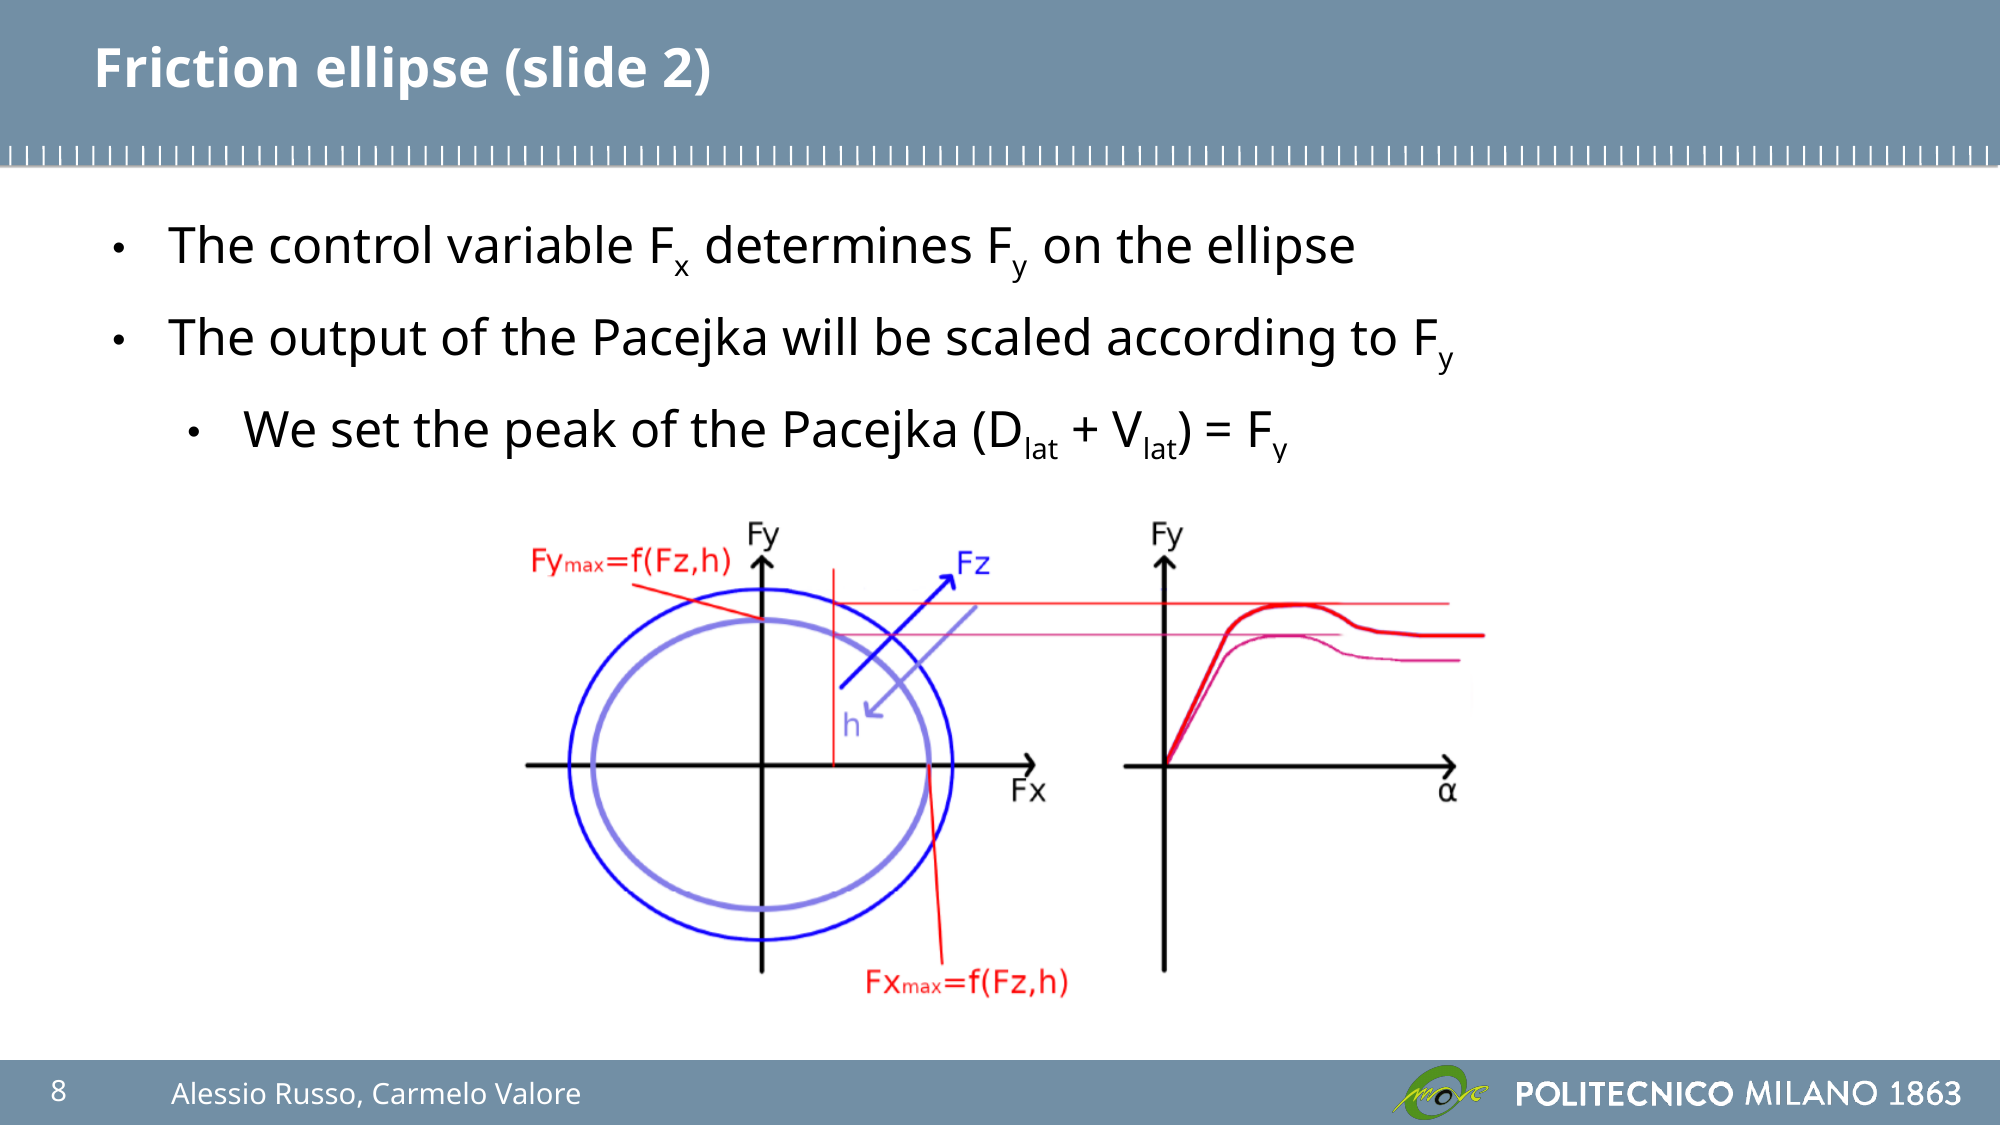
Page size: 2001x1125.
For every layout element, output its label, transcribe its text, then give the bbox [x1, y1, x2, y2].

picture [1510, 1068, 1967, 1117]
text_box The control variable Fx determines Fy on the ellipse The output of the Pacejka will be scaled according to Fy We set the peak of the Pacejka (Dlat + Vlat) = Fy [9, 206, 1852, 1063]
picture [496, 462, 1518, 1036]
text_box Friction ellipse (slide 2) [78, 26, 1922, 104]
picture [1392, 1065, 1489, 1120]
text_box Alessio Russo, Carmelo Valore [156, 1062, 1007, 1123]
text_box 8 [7, 1062, 110, 1123]
